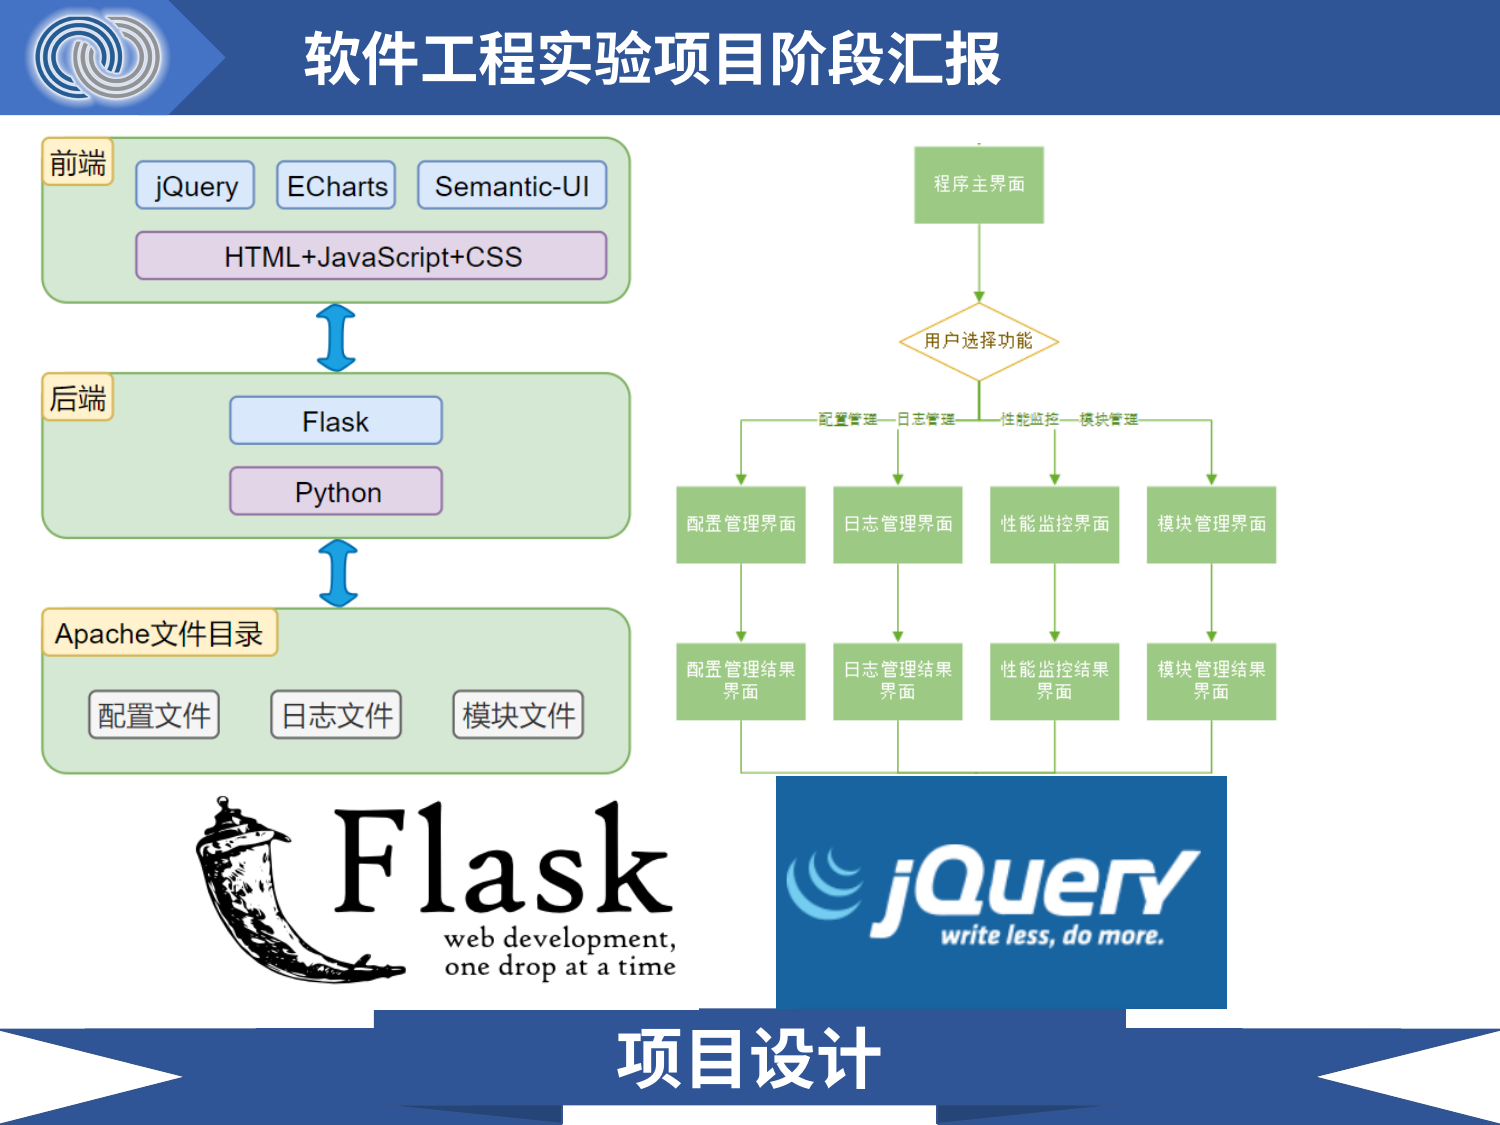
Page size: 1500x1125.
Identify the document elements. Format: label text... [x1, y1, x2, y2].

picture [776, 776, 1227, 1009]
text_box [0, 0, 1500, 116]
text_box 项目设计 [0, 1008, 1500, 1125]
picture [23, 120, 700, 1010]
picture [674, 143, 1279, 774]
